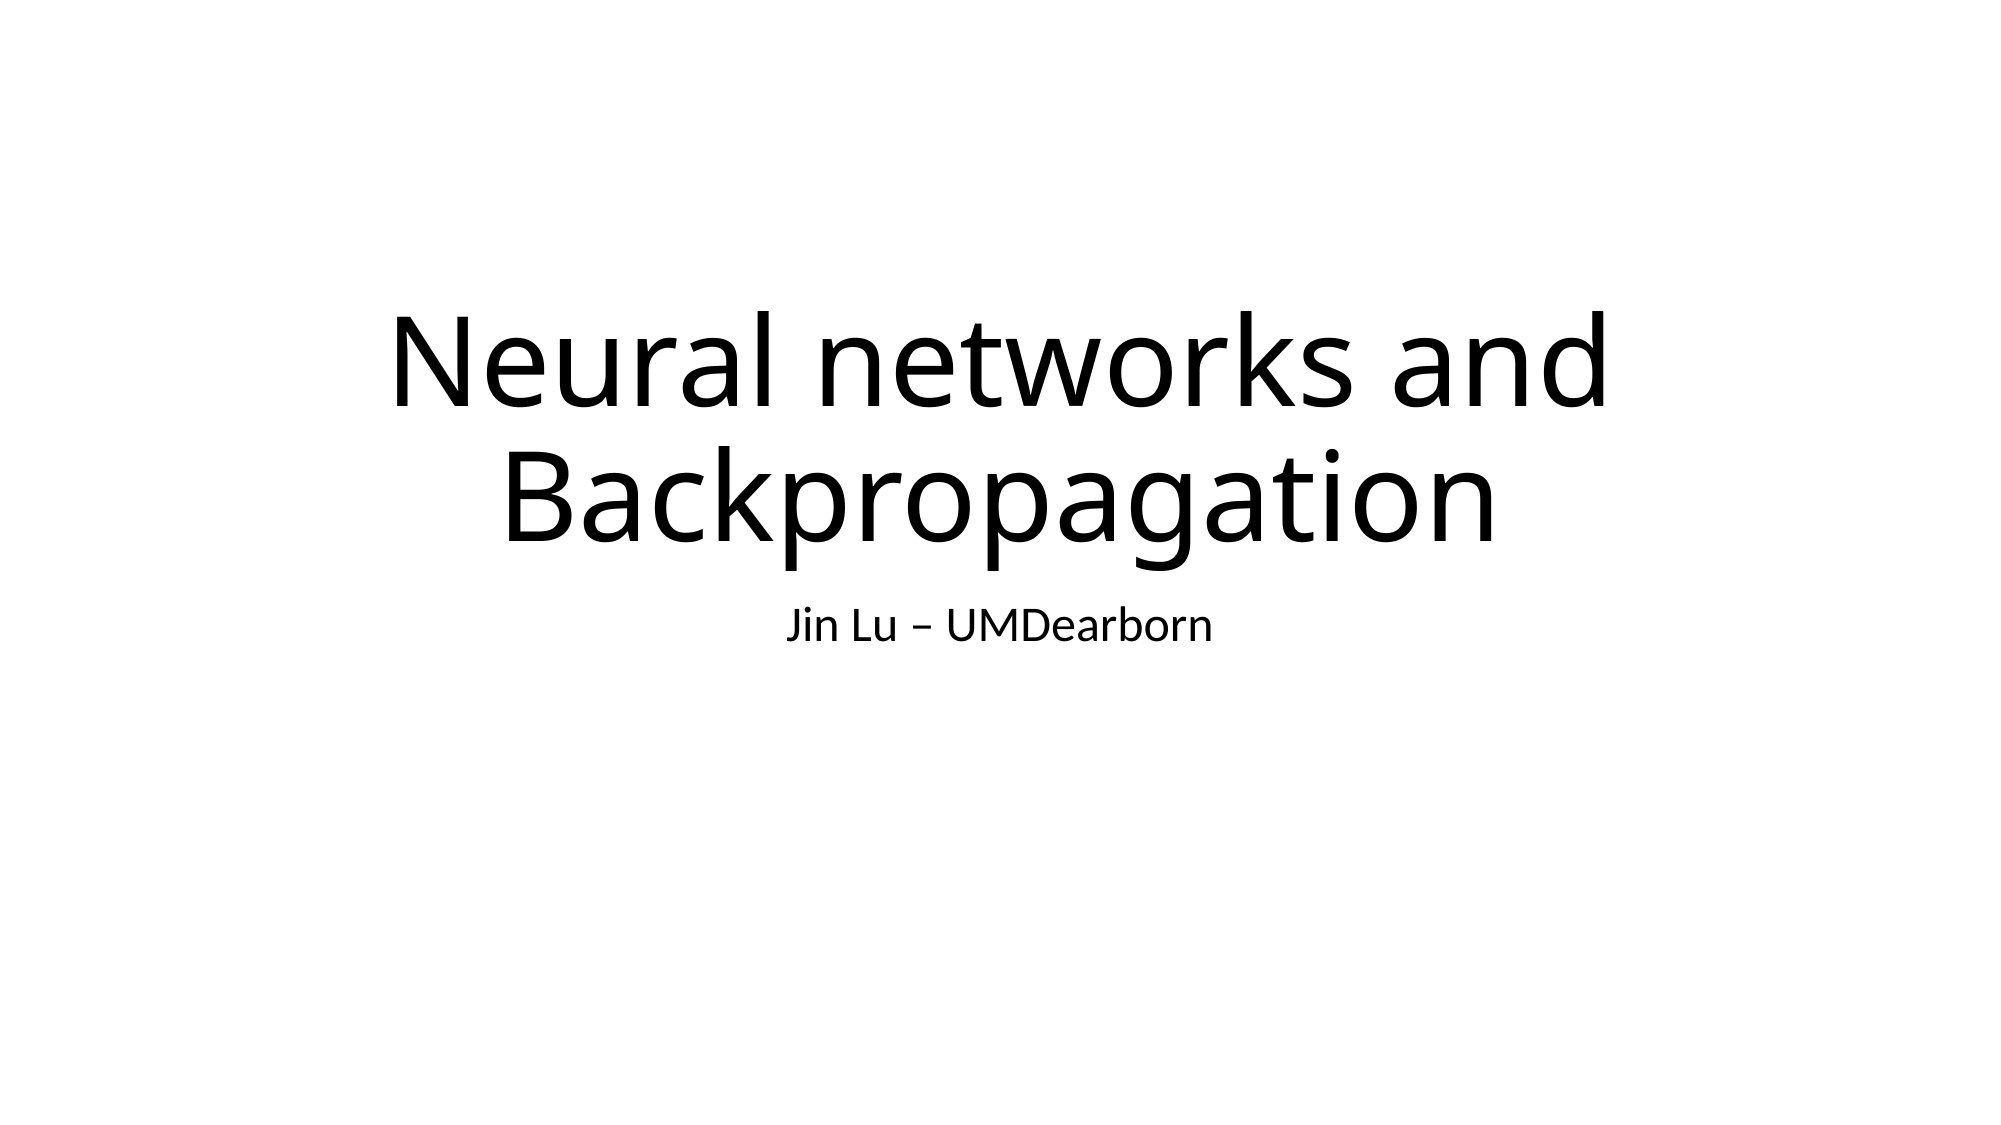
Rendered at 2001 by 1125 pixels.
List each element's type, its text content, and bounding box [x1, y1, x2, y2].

title Neural networks and Backpropagation [249, 184, 1750, 576]
subtitle Jin Lu – UMDearborn [249, 590, 1750, 863]
